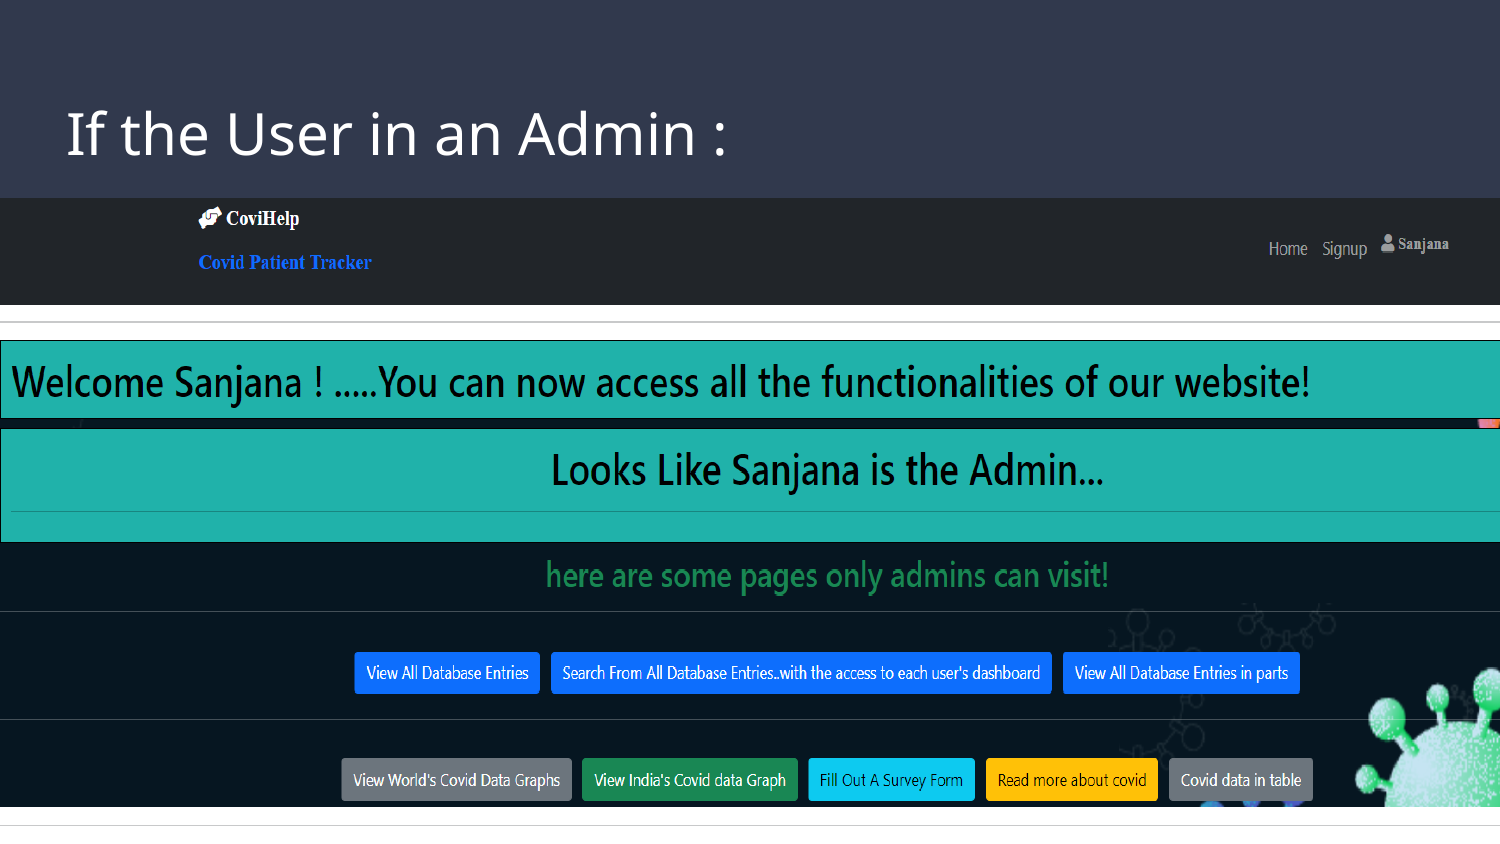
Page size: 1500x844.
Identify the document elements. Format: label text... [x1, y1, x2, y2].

title If the User in an Admin : [51, 82, 1449, 185]
picture [0, 198, 1500, 844]
